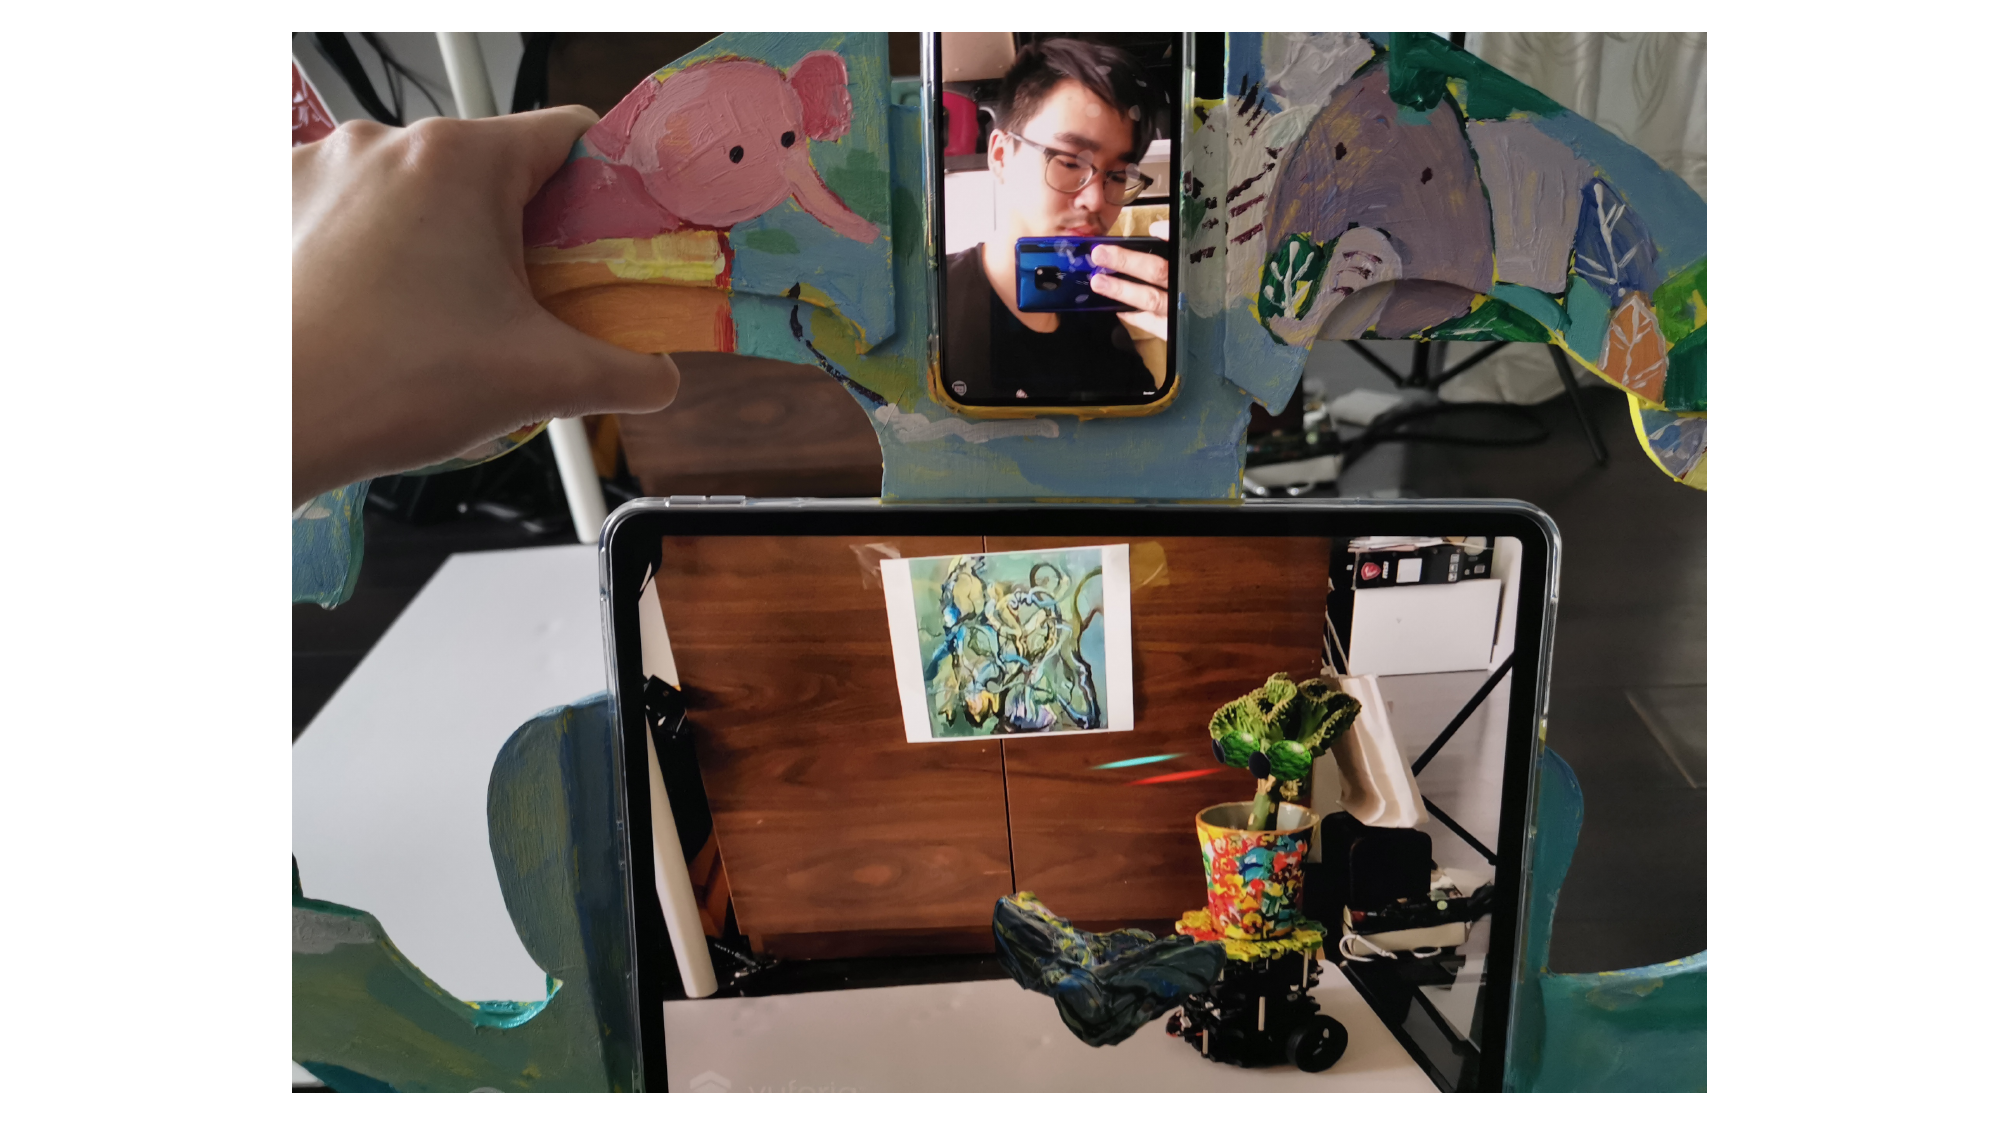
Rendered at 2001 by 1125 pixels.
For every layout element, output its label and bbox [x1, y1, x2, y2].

picture [292, 32, 1708, 1093]
